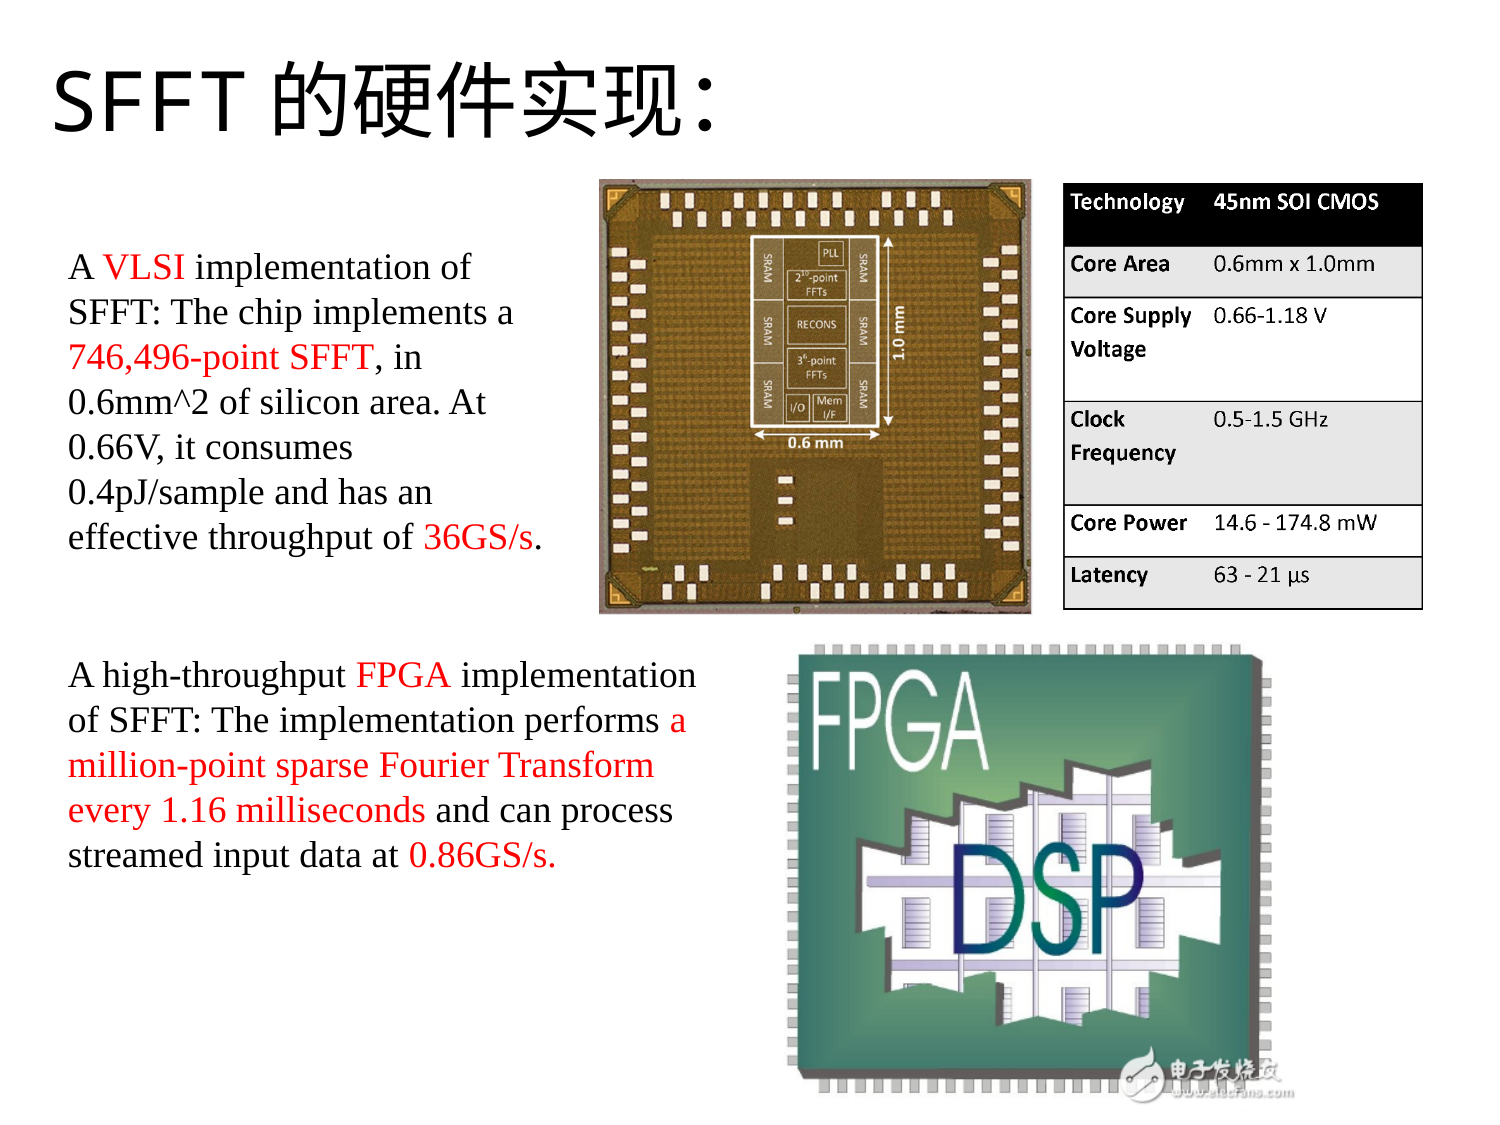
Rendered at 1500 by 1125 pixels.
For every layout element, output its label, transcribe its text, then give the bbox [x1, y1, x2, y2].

text_box A high-throughput FPGA implementation of SFFT: The implementation performs a million-point sparse Fourier Transform every 1.16 milliseconds and can process streamed input data at 0.86GS/s. [53, 642, 727, 883]
picture [738, 616, 1304, 1113]
text_box SFFT的硬件实现： [33, 40, 833, 156]
text_box A VLSI implementation of SFFT: The chip implements a 746,496-point SFFT, in 0.6mm^2 of silicon area. At 0.66V, it consumes 0.4pJ/sample and has an effective throughput of 36GS/s. [53, 234, 573, 565]
picture [596, 179, 1424, 615]
